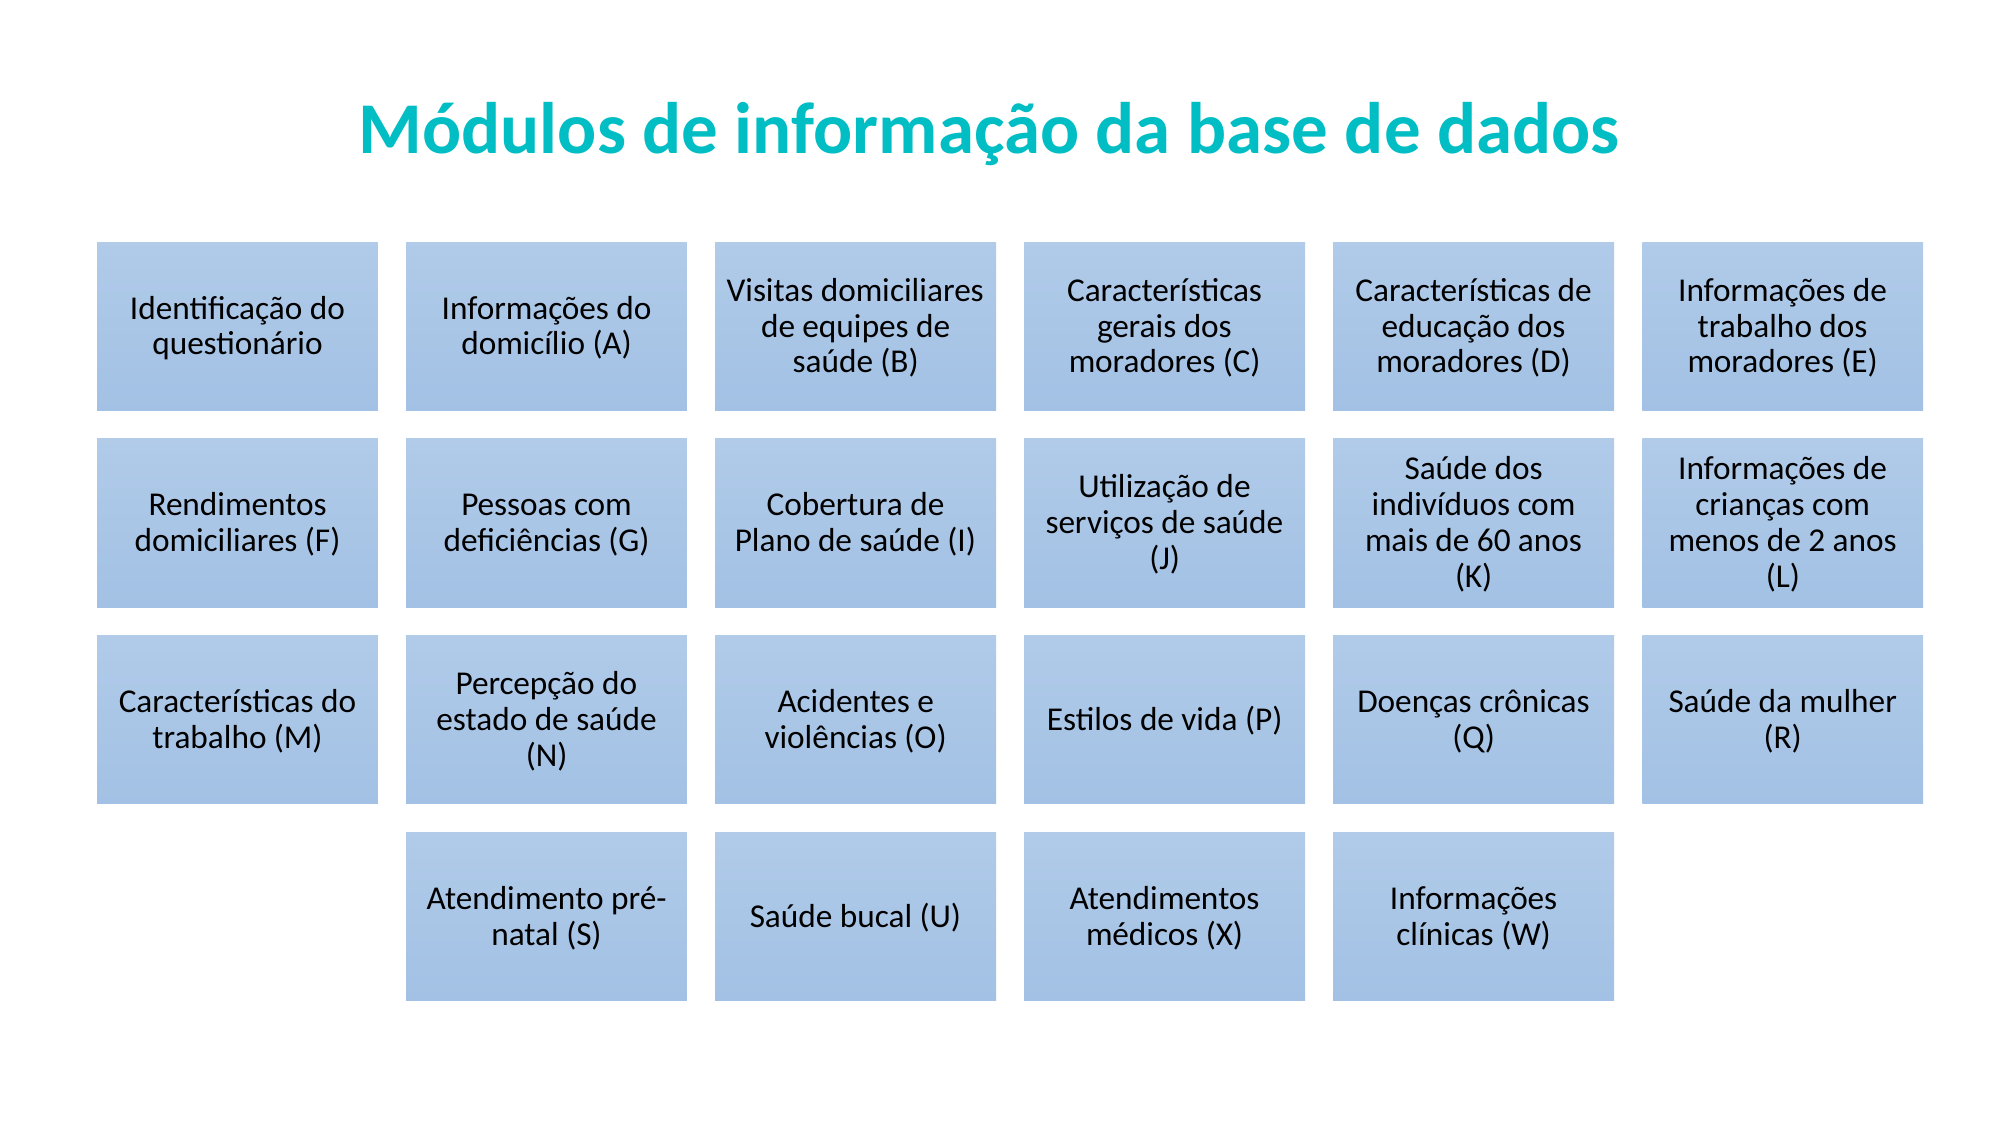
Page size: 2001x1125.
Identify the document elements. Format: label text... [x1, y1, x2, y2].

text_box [96, 163, 1924, 1080]
text_box Módulos de informação da base de dados [343, 73, 1636, 163]
